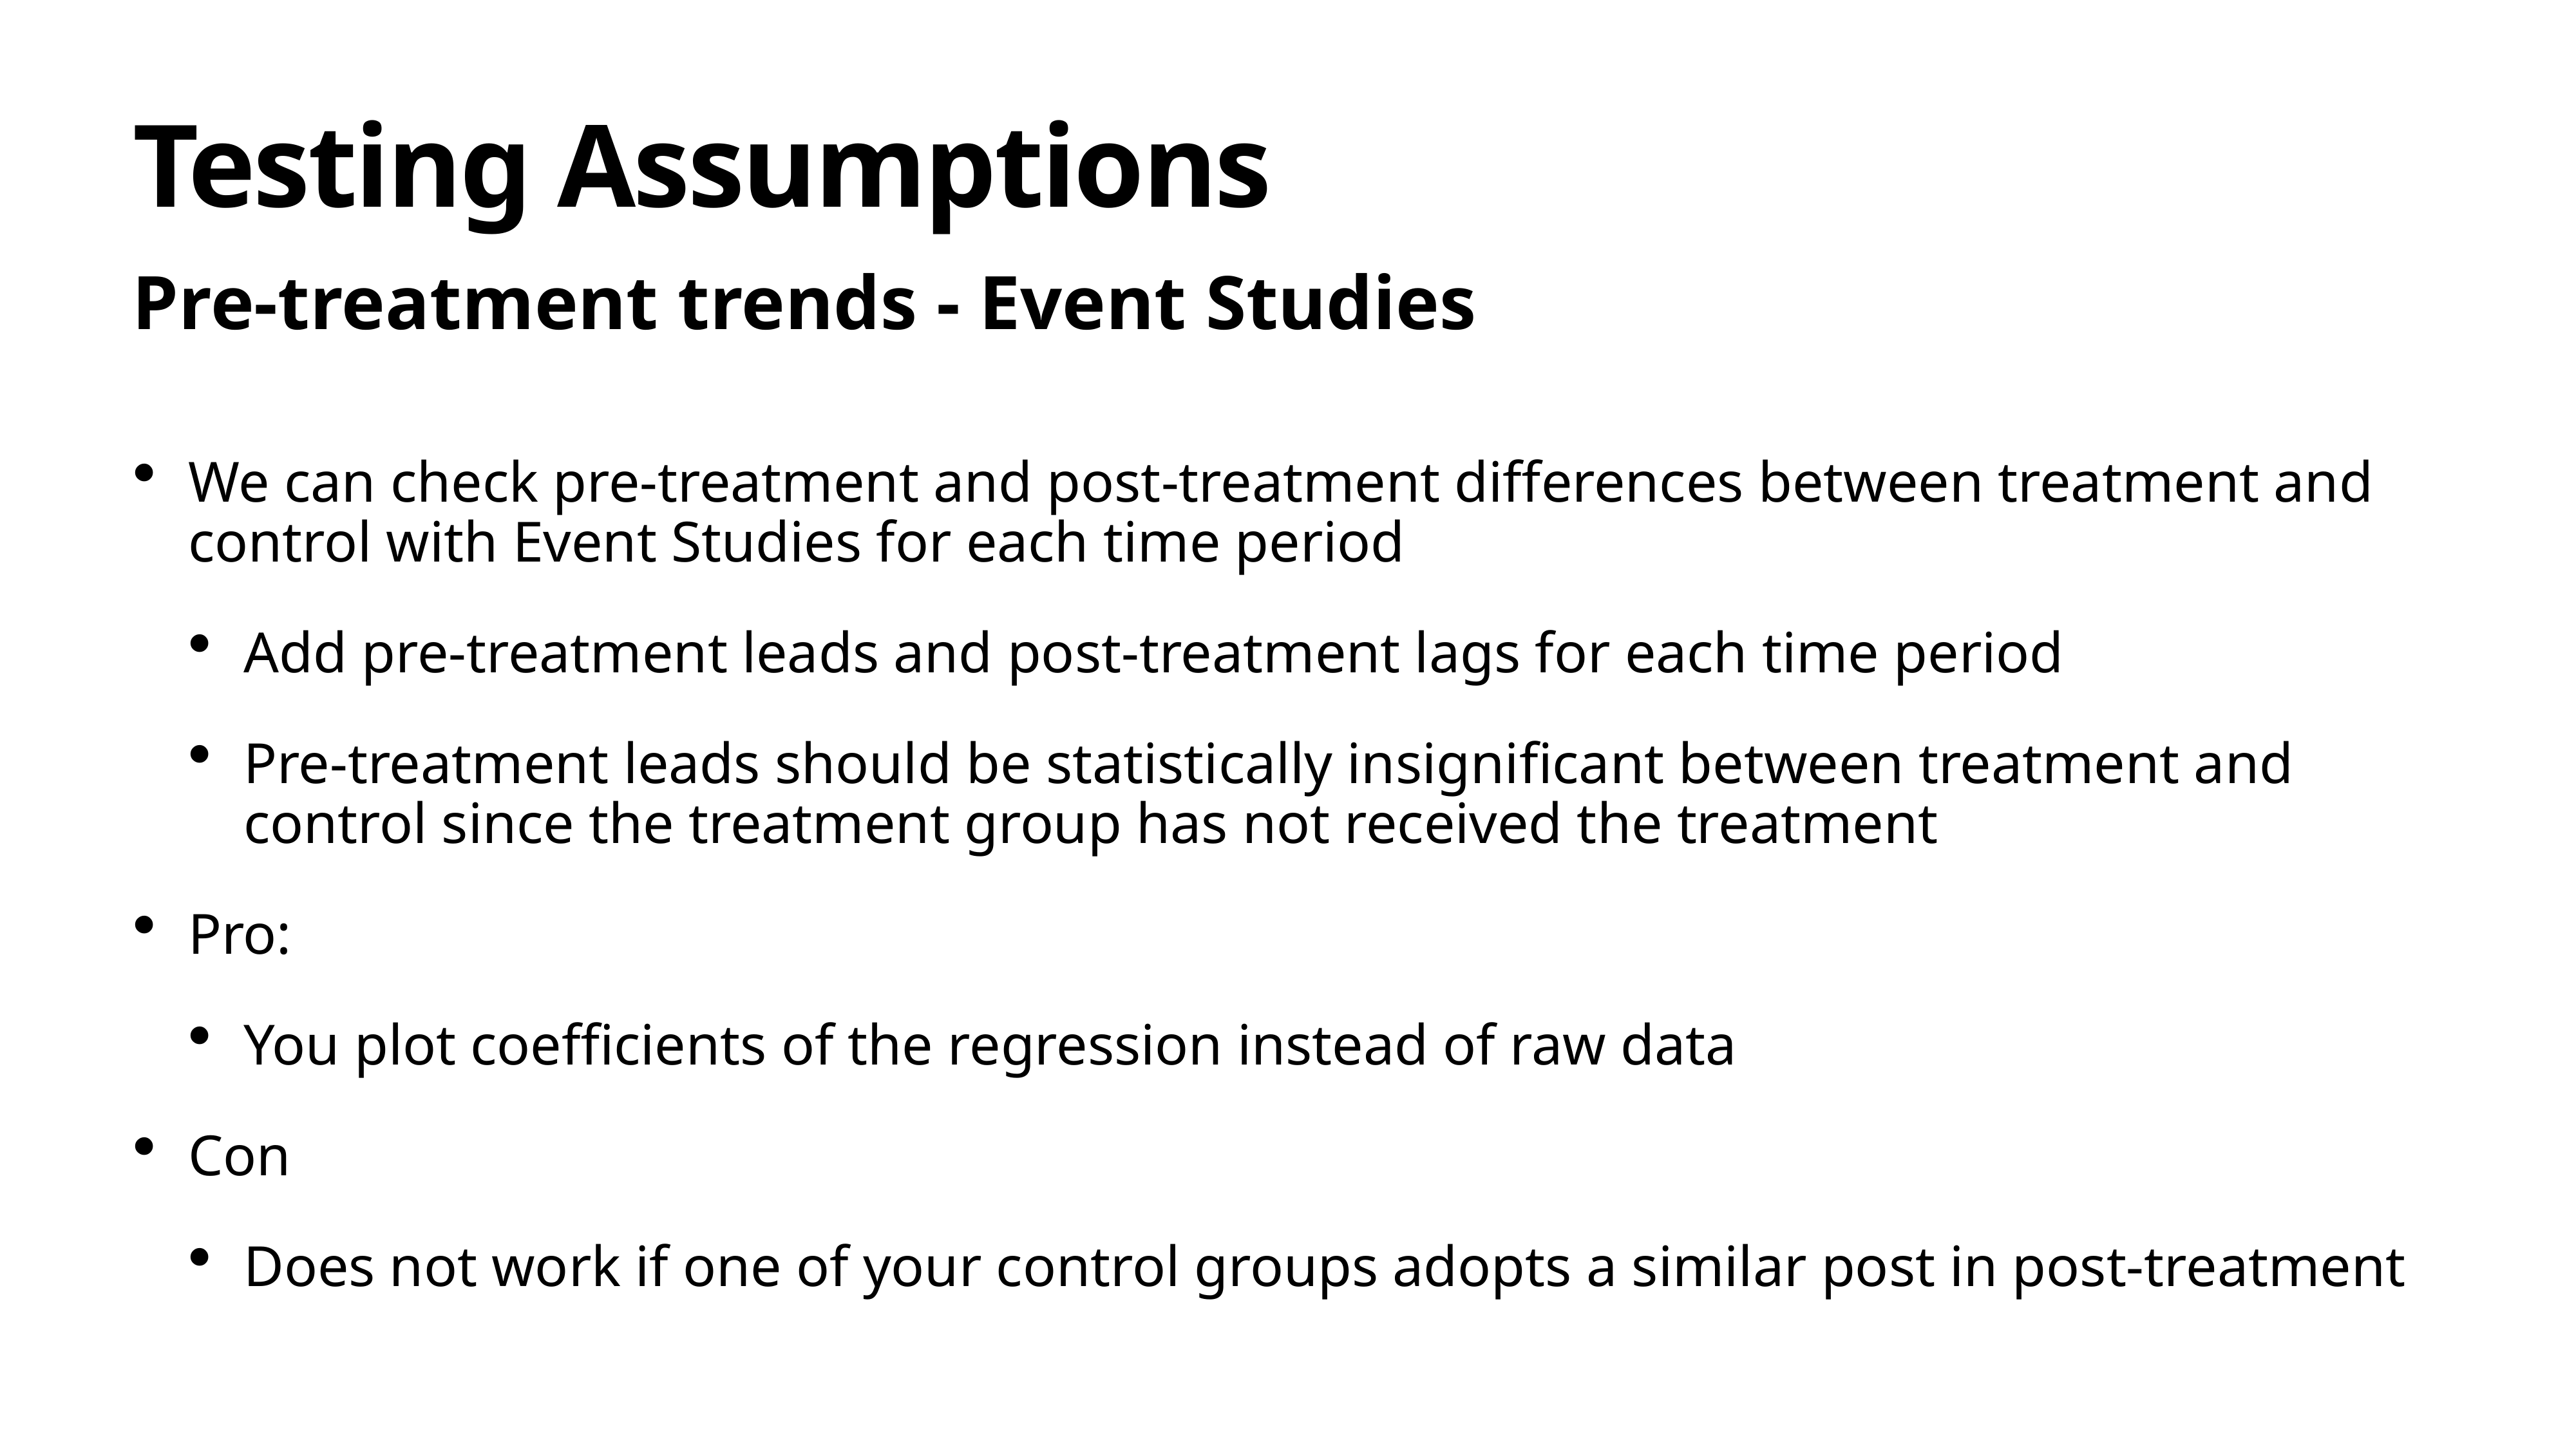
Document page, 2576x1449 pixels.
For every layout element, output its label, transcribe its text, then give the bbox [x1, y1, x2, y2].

list We can check pre-treatment and post-treatment differences between treatment and control with Event Studies for each time period Add pre-treatment leads and post-treatment lags for each time period Pre-treatment leads should be statistically insignificant between treatment and control since the treatment group has not received the treatment Pro: You plot coefficients of the regression instead of raw data Con Does not work if one of your control groups adopts a similar post in post-treatment [127, 448, 2449, 1321]
list Pre-treatment trends - Event Studies [127, 250, 2449, 350]
title Testing Assumptions [127, 113, 2449, 250]
